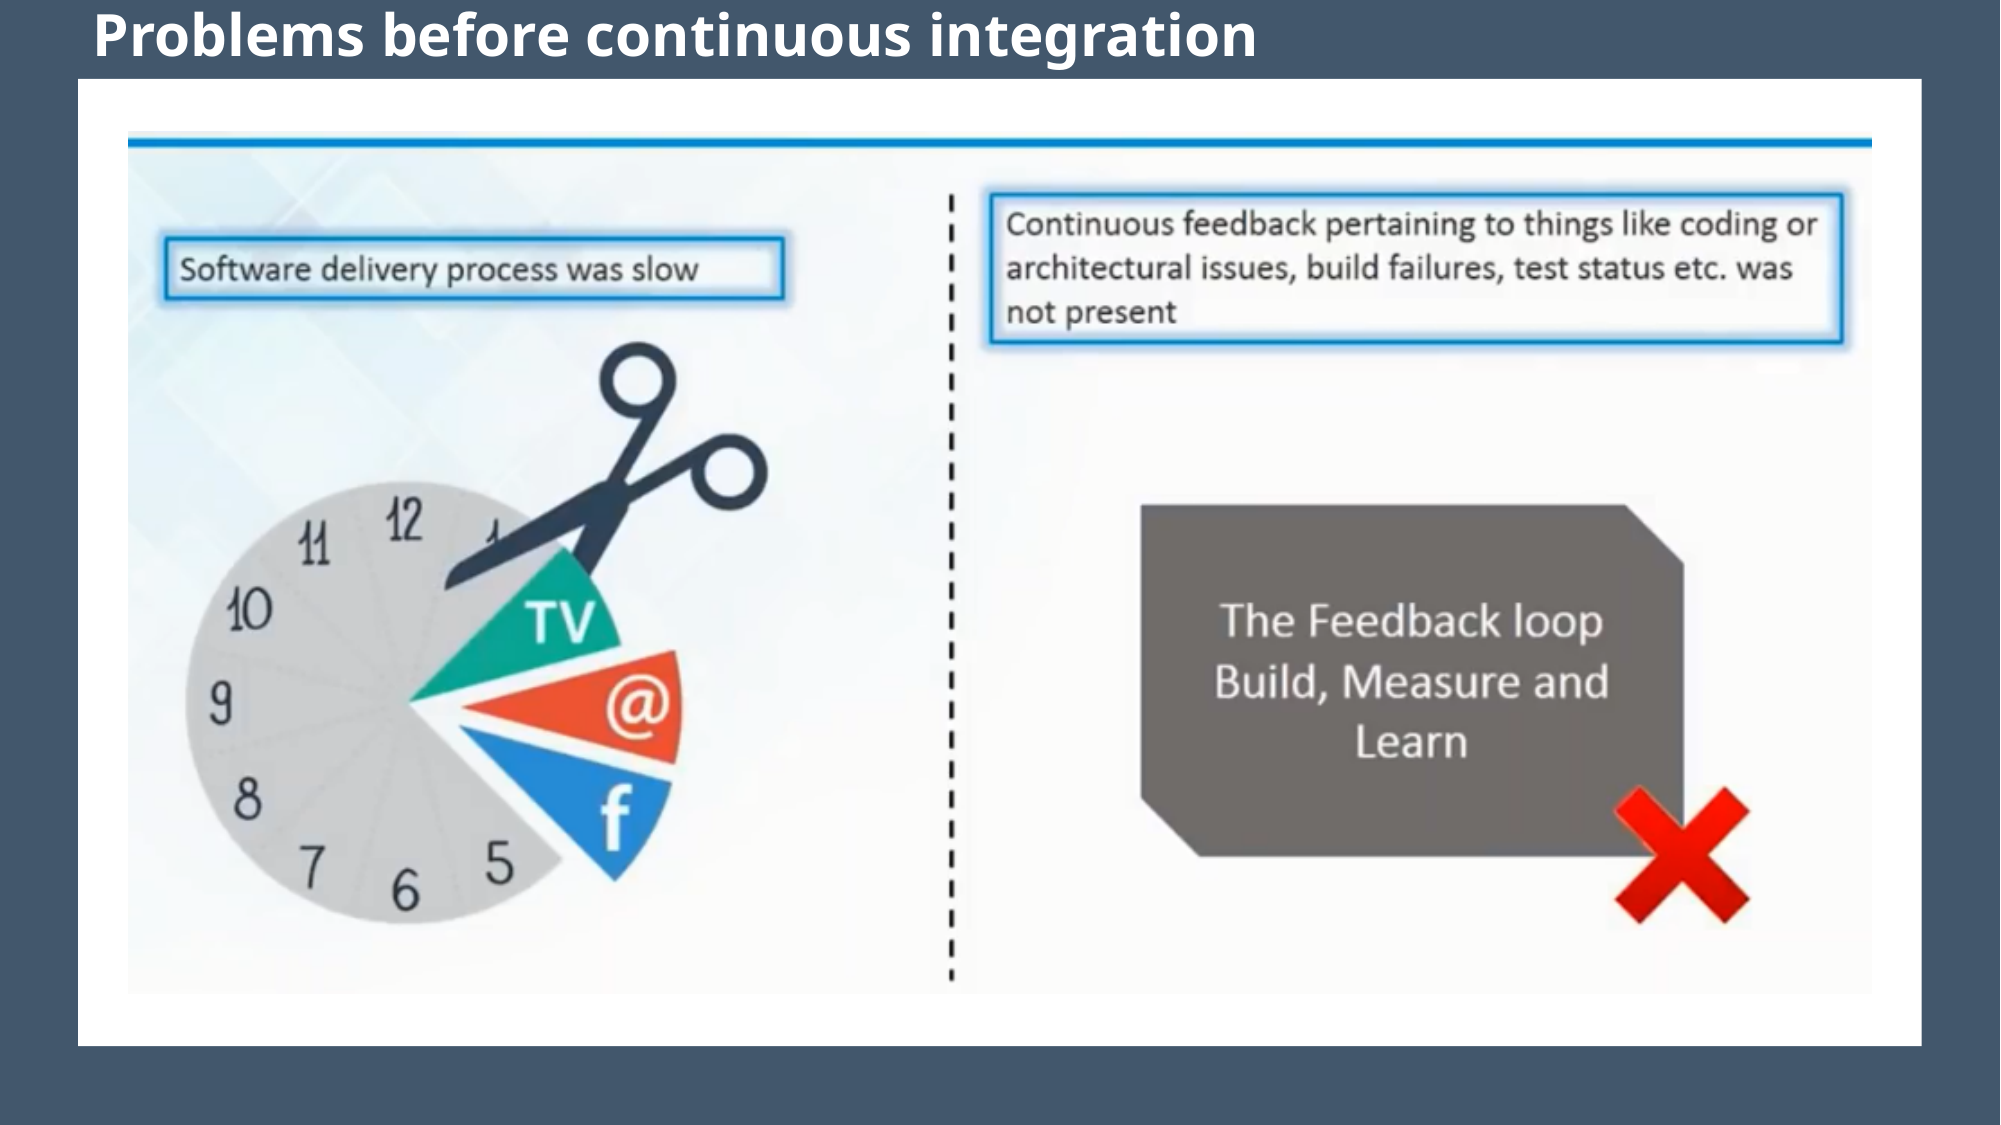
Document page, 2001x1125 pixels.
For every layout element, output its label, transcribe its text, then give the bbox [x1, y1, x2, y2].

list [128, 131, 1872, 994]
text_box Problems before continuous integration [78, 0, 1654, 142]
text_box [0, 0, 2000, 1125]
text_box [75, 76, 1925, 1049]
